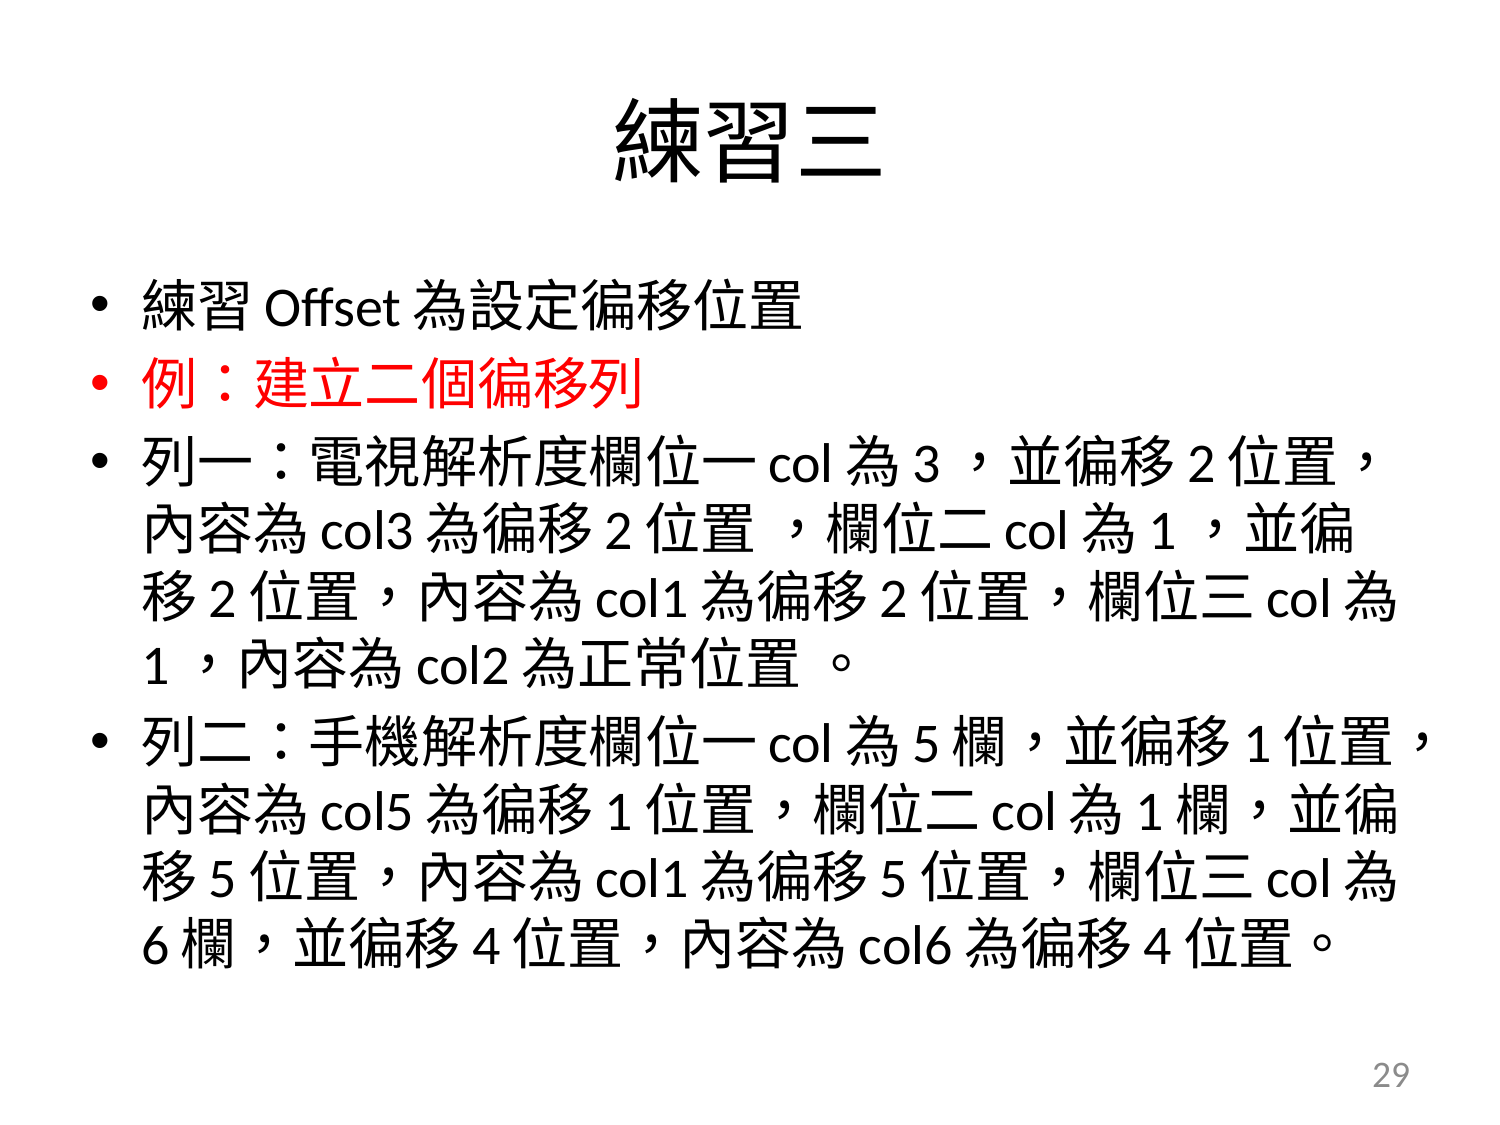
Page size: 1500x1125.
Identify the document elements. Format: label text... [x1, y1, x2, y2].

slide_number 29 [1074, 1042, 1425, 1103]
title 練習三 [75, 45, 1425, 233]
list 練習Offset為設定徧移位置 例：建立二個徧移列 列一：電視解析度欄位一col為3，並徧移2位置，內容為col3為徧移2位置 ，欄位二col為1，並徧移2位置，內容為col1為徧移2位置，欄位三col為1，內容為col2為正常位置 。 列二：手機解析度欄位一col為5欄，並徧移1位置，內容為col5為徧移1位置，欄位二col為1欄，並徧移5位置，內容為col1為徧移5位置，欄位三col為6欄，並徧移4位置，內容為col6為徧移4位置。 [75, 262, 1425, 1005]
